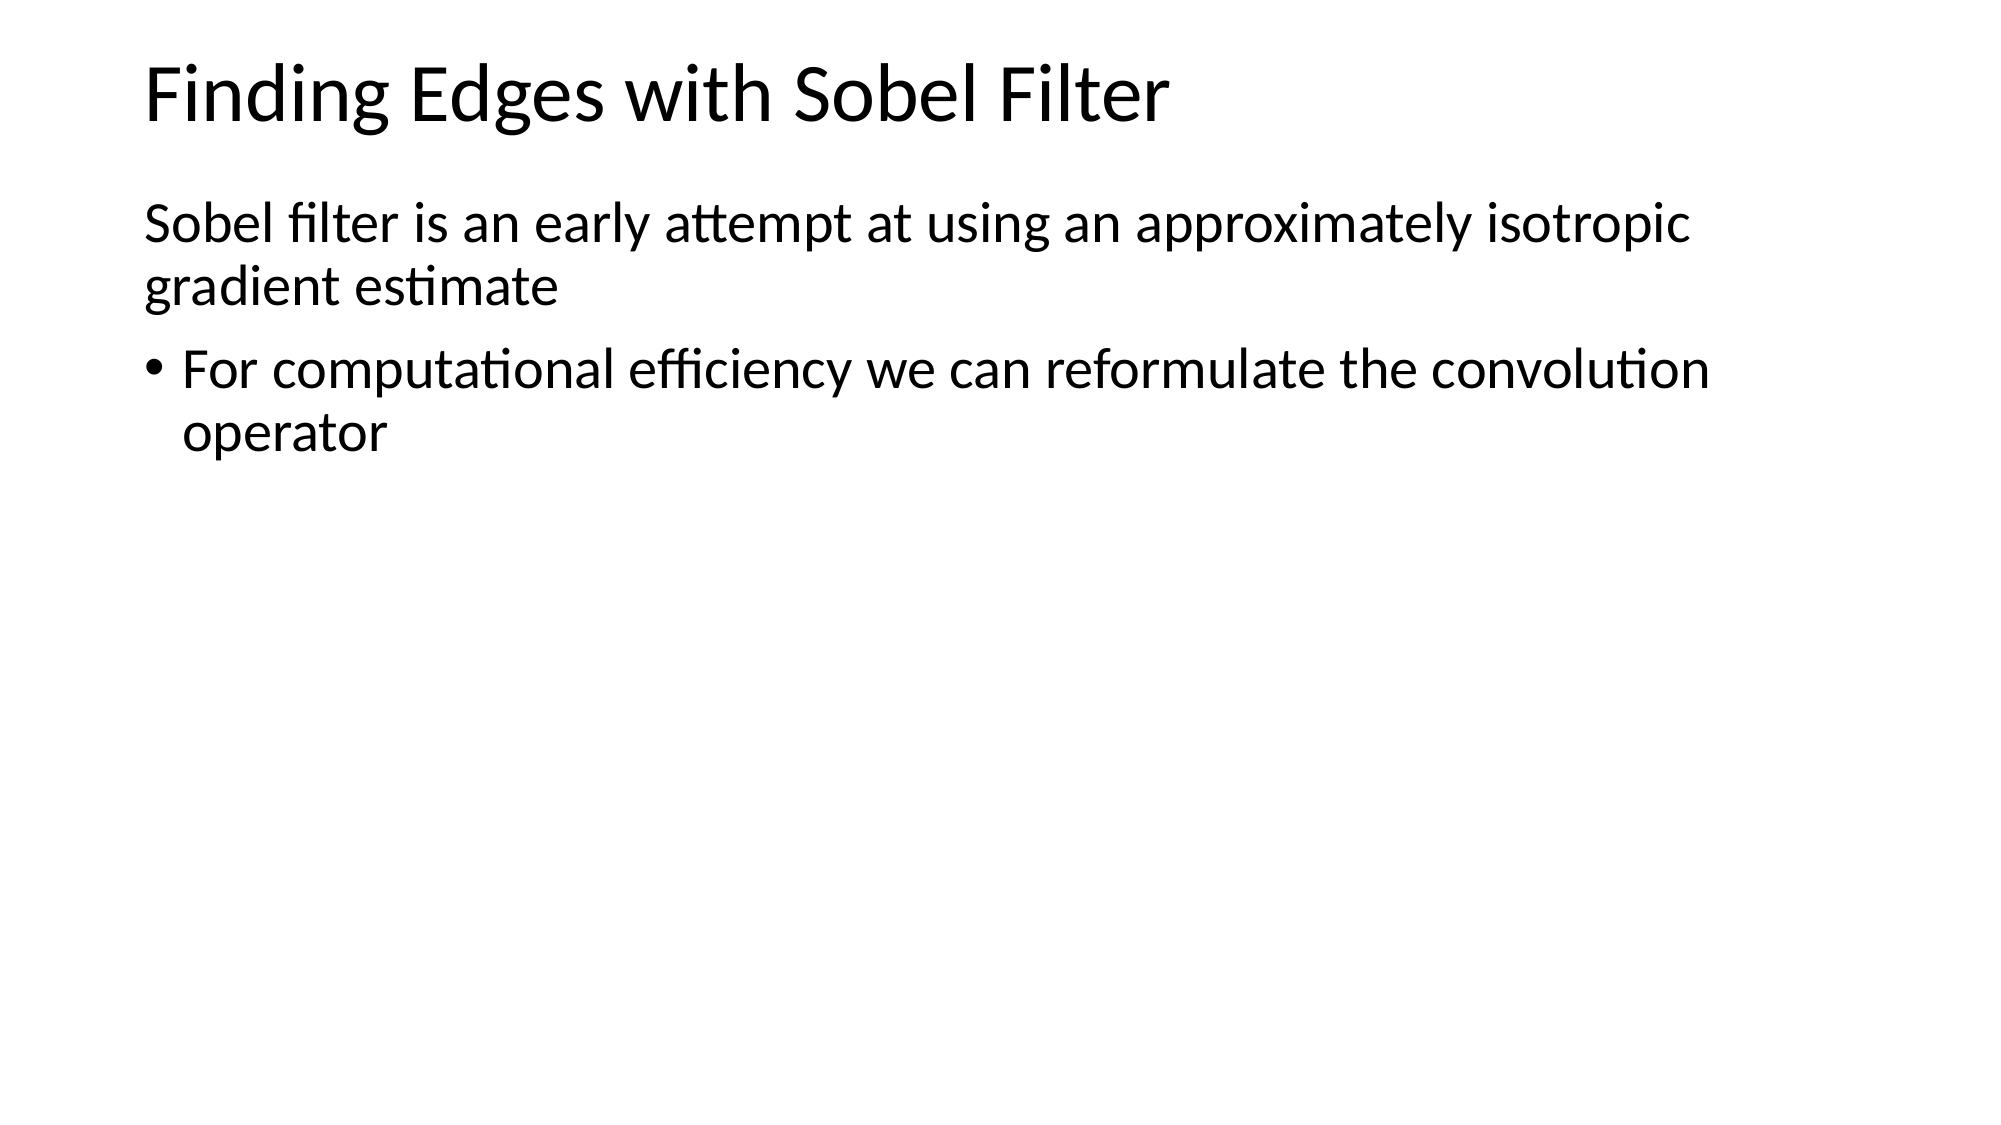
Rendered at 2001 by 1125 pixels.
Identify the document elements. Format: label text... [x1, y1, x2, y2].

title Finding Edges with Sobel Filter [129, 22, 1855, 166]
